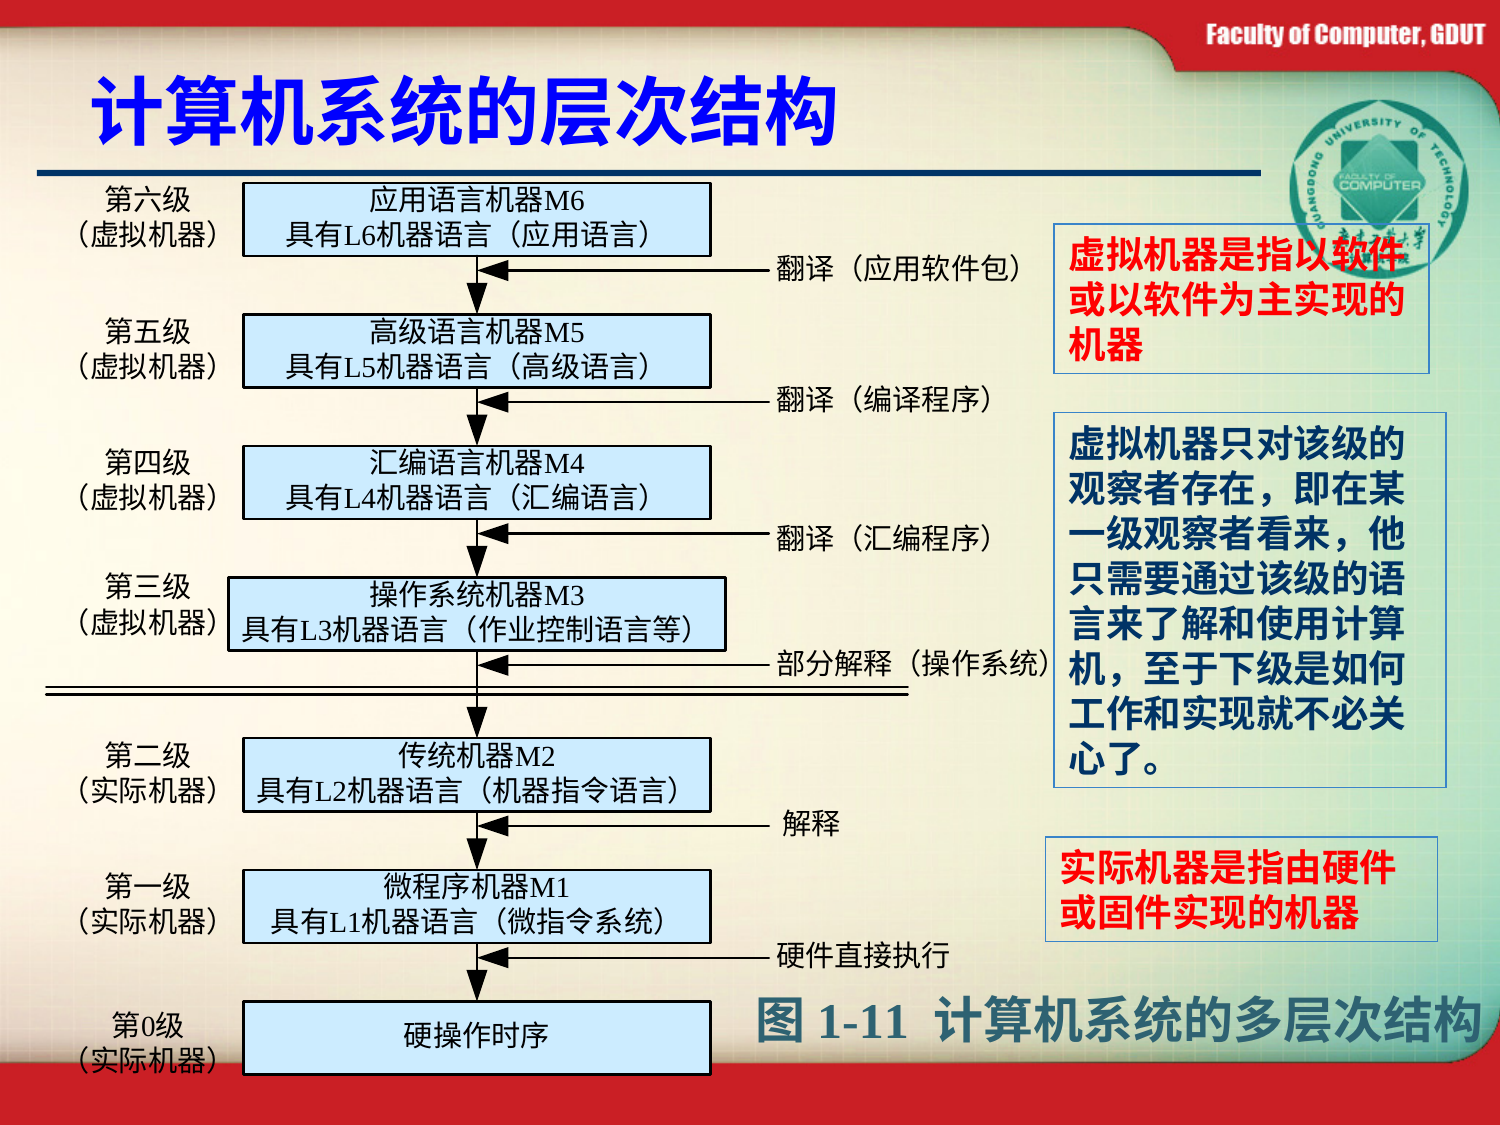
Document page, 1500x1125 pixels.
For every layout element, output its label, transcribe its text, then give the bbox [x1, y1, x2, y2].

text_box 虚拟机器只对该级的观察者存在，即在某一级观察者看来，他只需要通过该级的语言来了解和使用计算机，至于下级是如何工作和实现就不必关心了。 [1124, 412, 1447, 788]
text_box 虚拟机器是指以软件或以软件为主实现的机器 [1124, 223, 1429, 374]
text_box 计算机系统的层次结构 [74, 45, 1425, 223]
text_box 实际机器是指由硬件或固件实现的机器 [1124, 836, 1438, 942]
text_box 图1-11 计算机系统的多层次结构 [1124, 988, 1500, 1068]
picture [0, 0, 1500, 1125]
